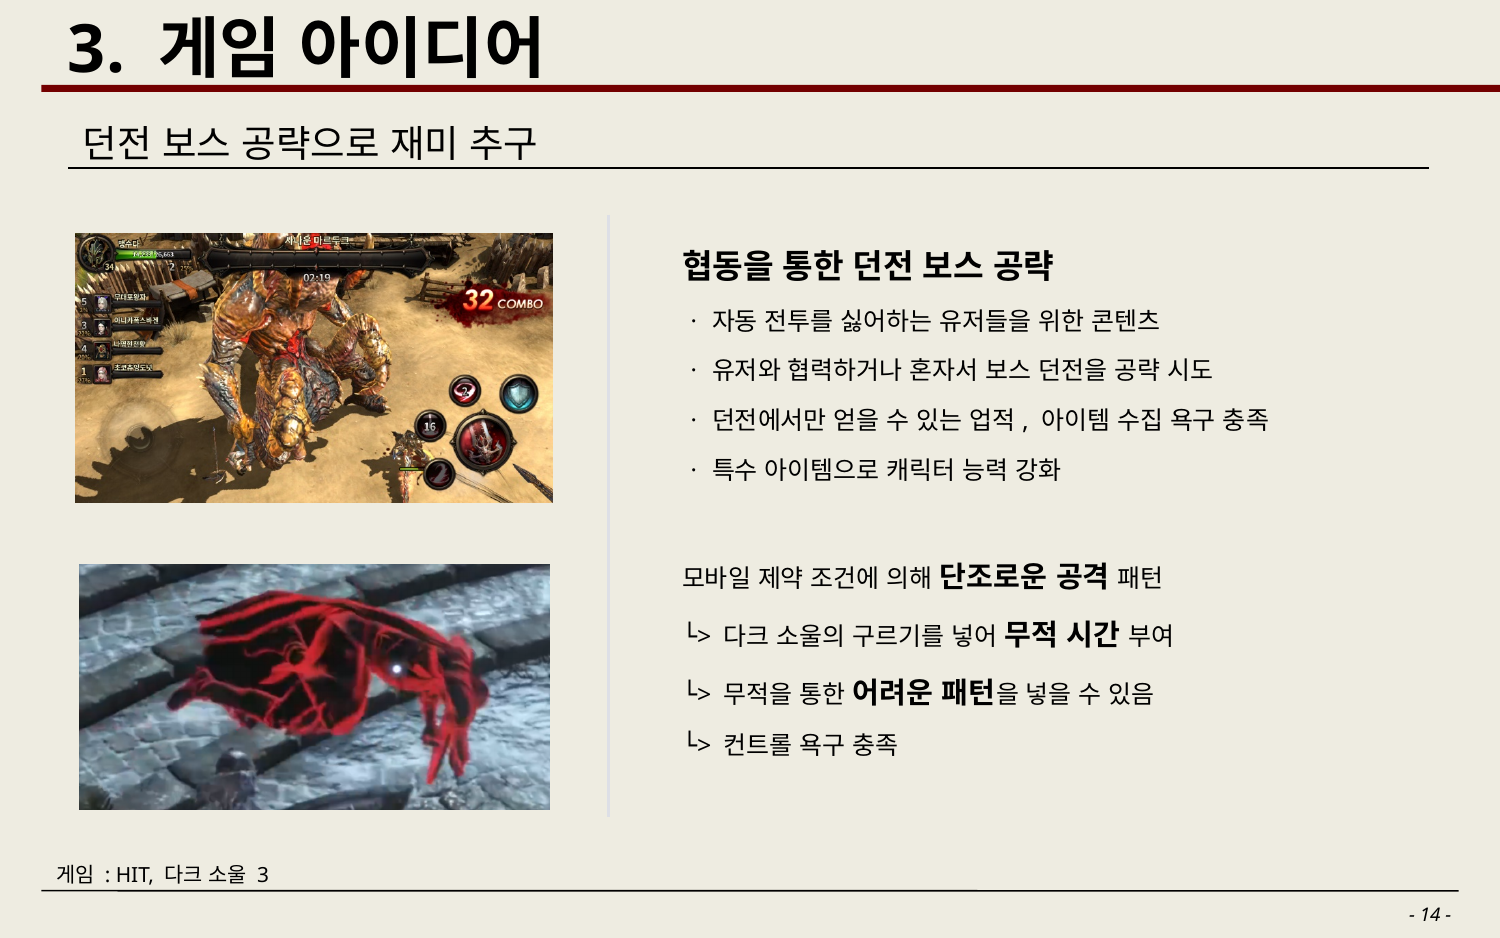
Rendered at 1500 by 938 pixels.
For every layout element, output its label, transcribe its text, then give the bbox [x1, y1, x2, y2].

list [79, 564, 550, 810]
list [74, 233, 553, 503]
title 3. 게임 아이디어 [53, 0, 1414, 91]
list 게임 : HIT, 다크 소울 3 [41, 852, 1440, 896]
list 던전 보스 공략으로 재미 추구 [68, 114, 1452, 170]
list 협동을 통한 던전 보스 공략 ㆍ 자동 전투를 싫어하는 유저들을 위한 콘텐츠 ㆍ 유저와 협력하거나 혼자서 보스 던전을 공략 시도 ㆍ 던전에서만 얻을 수 있는 업적, 아이템 수집 욕구 충족 ㆍ 특수 아이템으로 캐릭터 능력 강화 모바일 제약 조건에 의해 단조로운 공격 패턴 └> 다크 소울의 구르기를 넣어 무적 시간 부여 └> 무적을 통한 어려운 패턴을 넣을 수 있음 └> 컨트롤 욕구 충족 [667, 217, 1430, 810]
